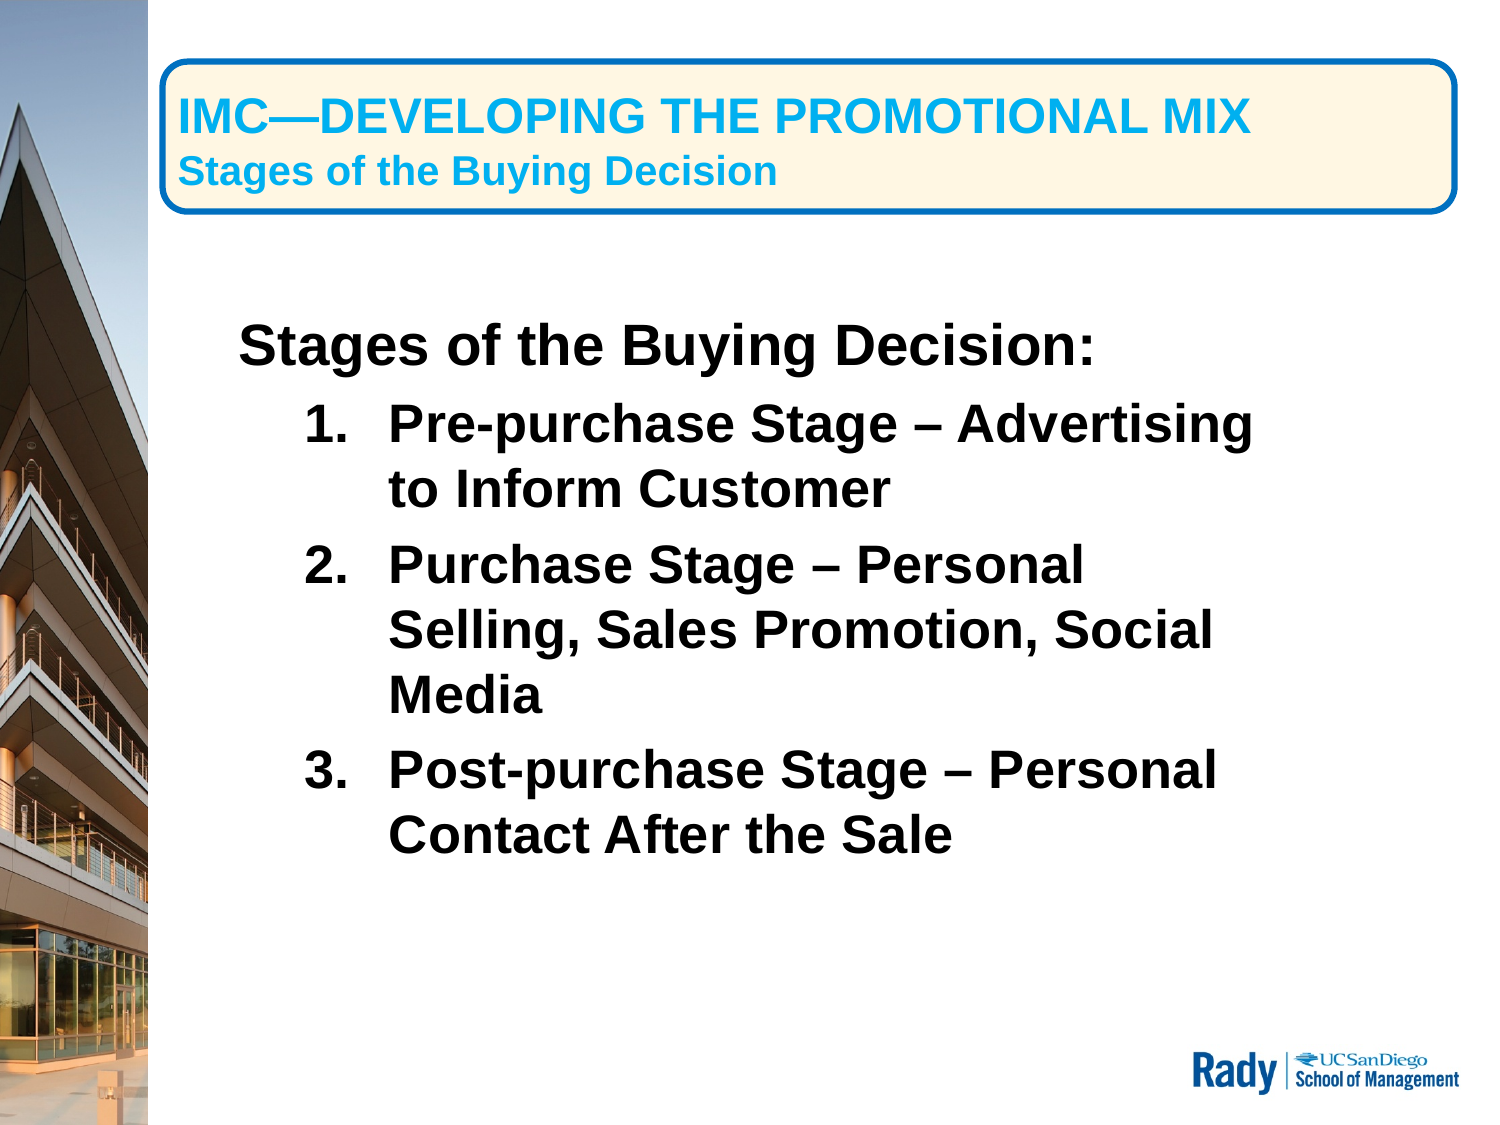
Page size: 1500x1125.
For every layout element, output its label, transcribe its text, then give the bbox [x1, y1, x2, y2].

title IMC—DEVELOPING THE PROMOTIONAL MIX Stages of the Buying Decision [162, 44, 1426, 233]
picture [0, 0, 148, 1125]
list Stages of the Buying Decision: Pre-purchase Stage – Advertising to Inform Customer Purchase Stage – Personal Selling, Sales Promotion, Social Media Post-purchase Stage – Personal Contact After the Sale [223, 299, 1276, 920]
picture [1187, 1044, 1463, 1101]
text_box [1426, 61, 1455, 212]
